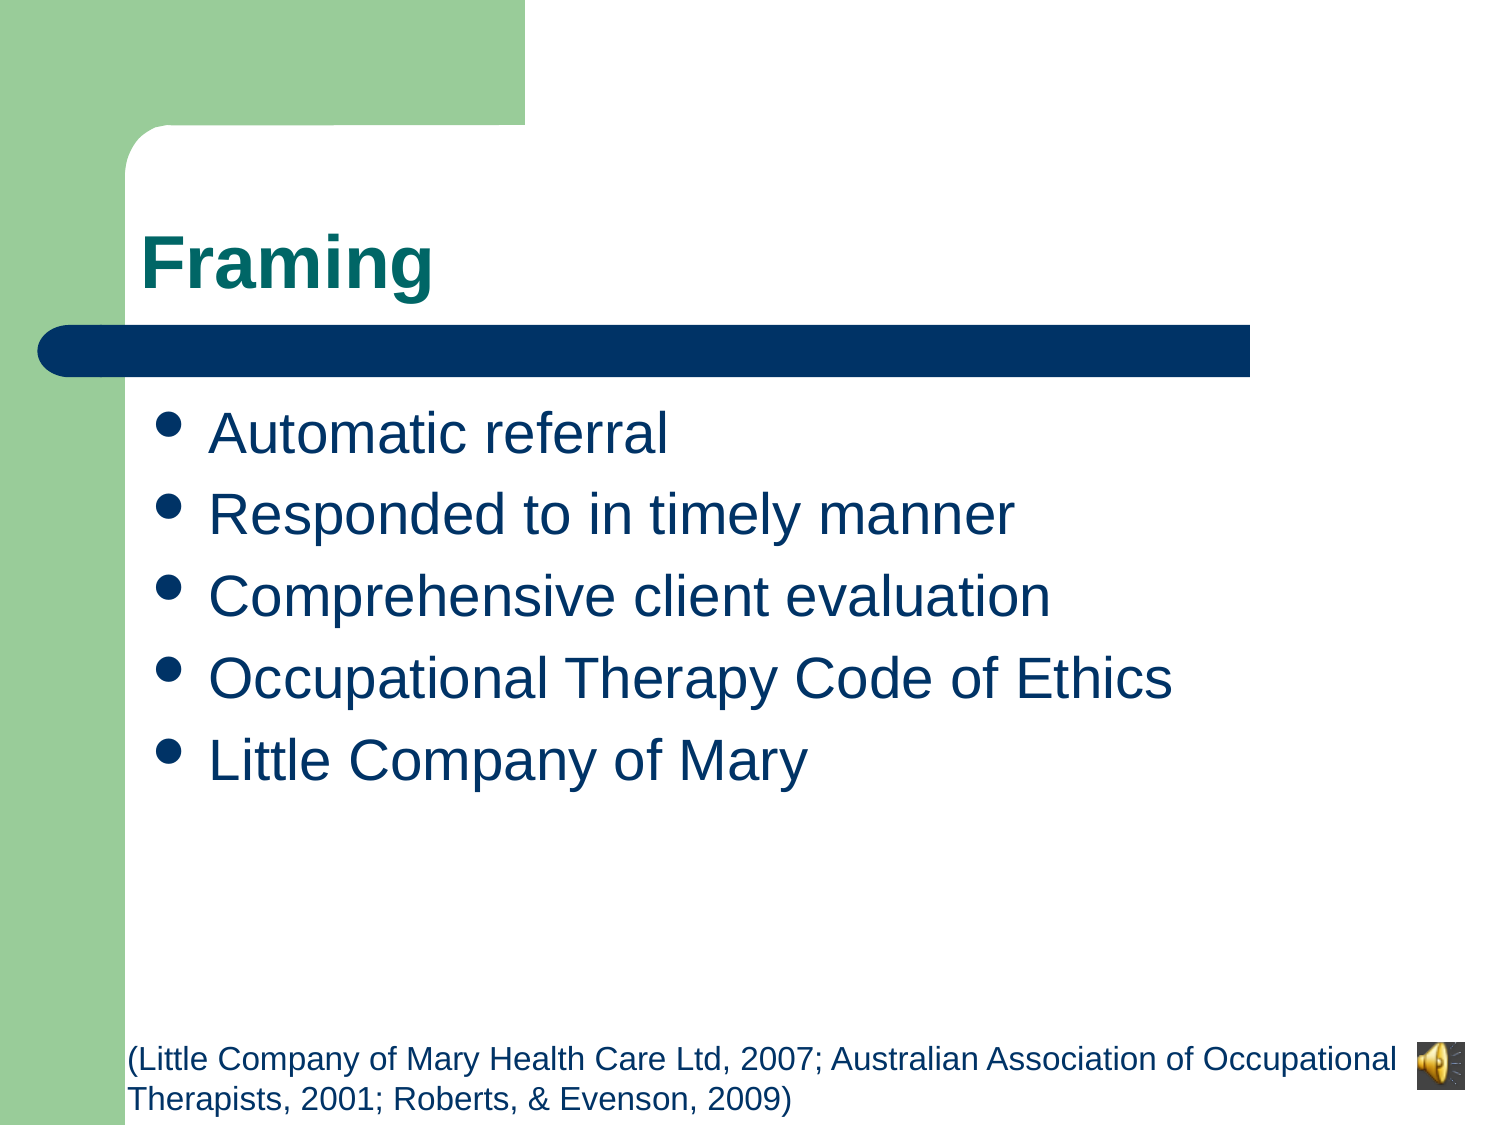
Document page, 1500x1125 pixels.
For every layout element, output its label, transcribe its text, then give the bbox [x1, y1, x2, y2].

list Automatic referral Responded to in timely manner Comprehensive client evaluation Occupational Therapy Code of Ethics Little Company of Mary [137, 387, 1400, 999]
title Framing [124, 124, 1426, 313]
picture [1415, 1040, 1467, 1092]
text_box (Little Company of Mary Health Care Ltd, 2007; Australian Association of Occupational Therapists, 2001; Roberts, & Evenson, 2009) [112, 1029, 1500, 1125]
